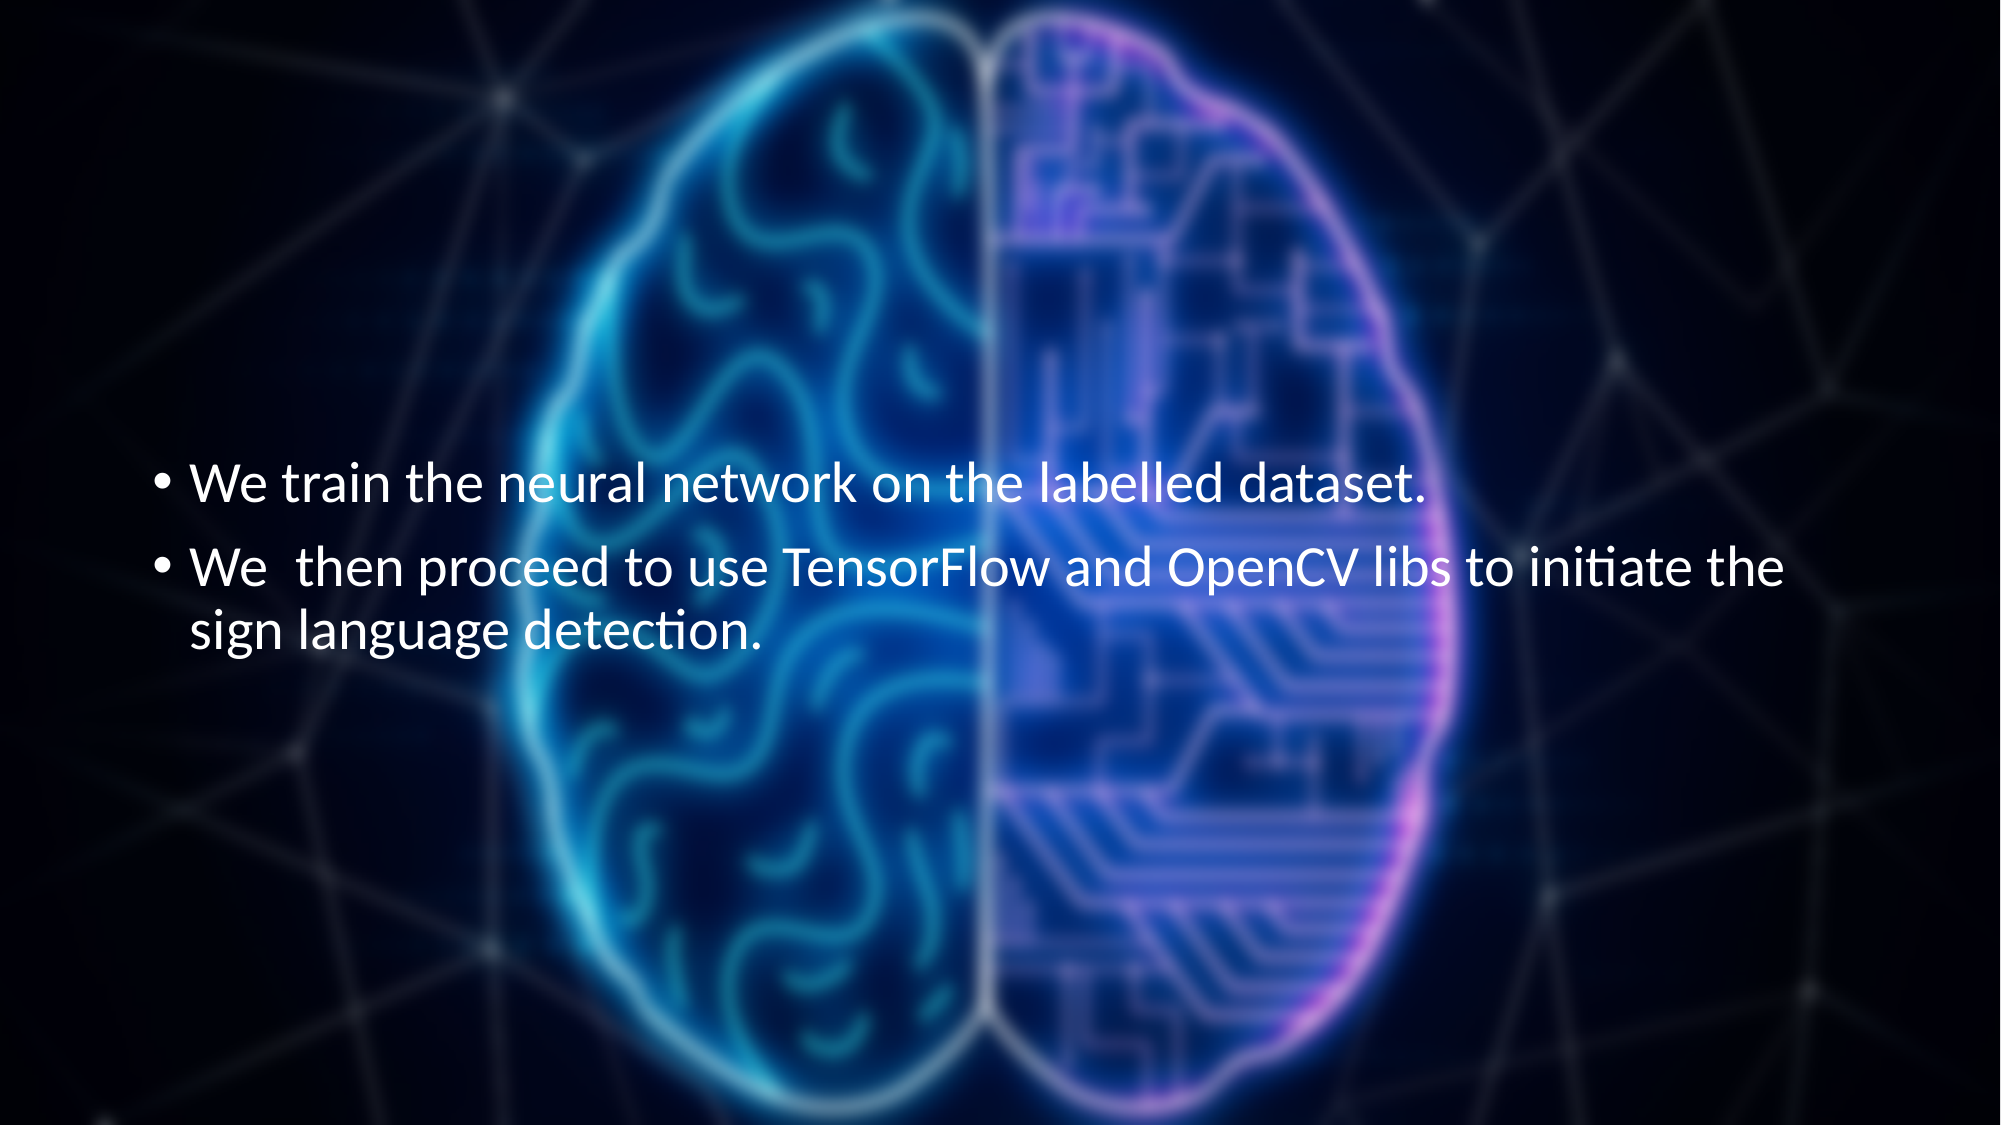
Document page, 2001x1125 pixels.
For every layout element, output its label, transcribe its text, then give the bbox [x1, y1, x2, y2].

picture [0, 0, 2001, 1125]
list We train the neural network on the labelled dataset. We then proceed to use TensorFlow and OpenCV libs to initiate the sign language detection. [137, 444, 1863, 1125]
